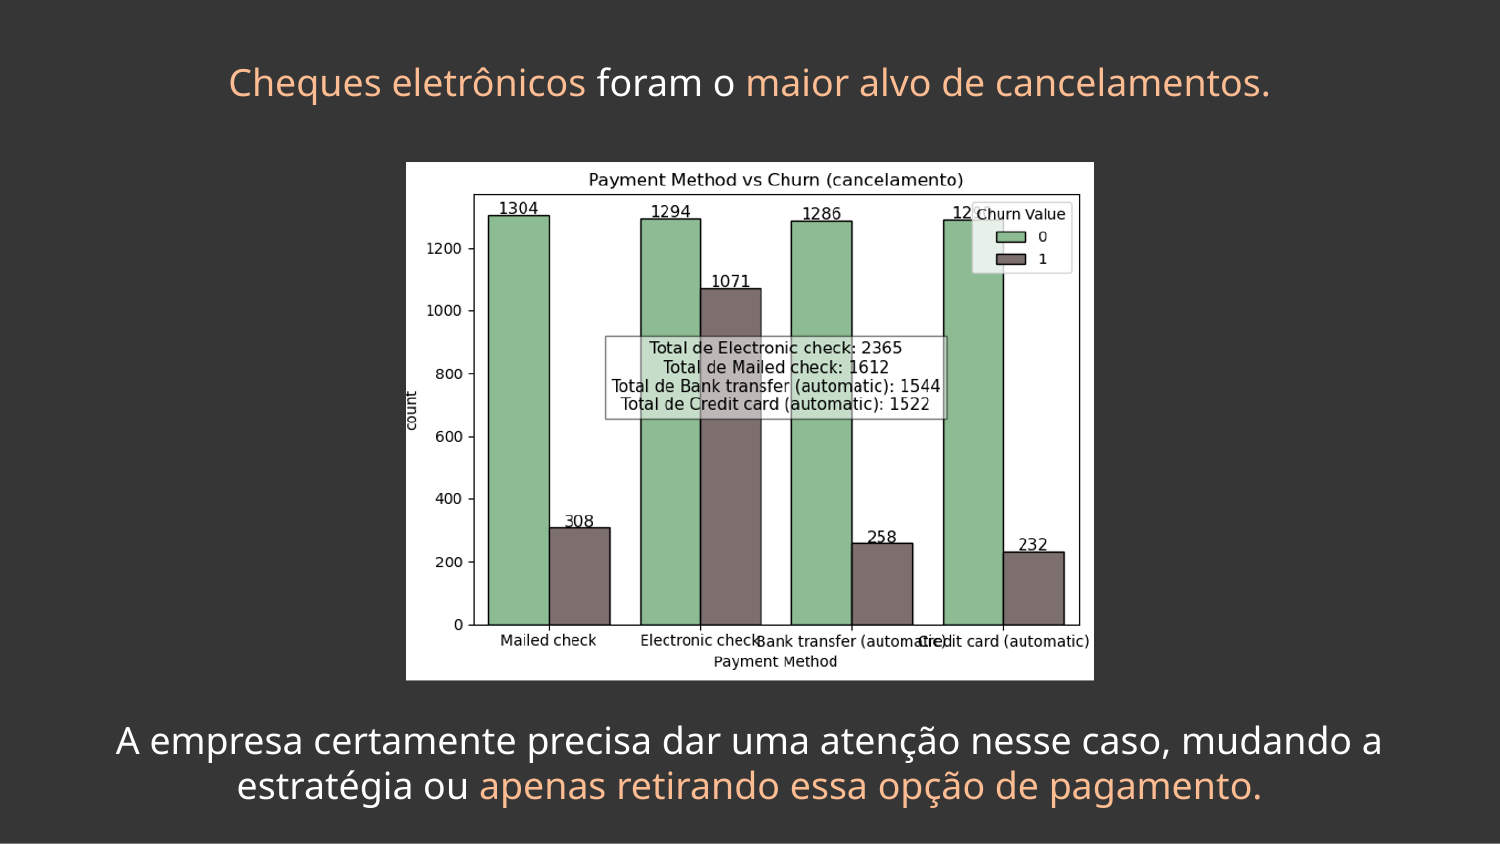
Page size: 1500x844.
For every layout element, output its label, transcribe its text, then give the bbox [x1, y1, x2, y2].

text_box Cheques eletrônicos foram o maior alvo de cancelamentos. [55, 51, 1445, 111]
text_box [0, 0, 1500, 844]
picture [406, 162, 1094, 681]
text_box A empresa certamente precisa dar uma atenção nesse caso, mudando a estratégia ou apenas retirando essa opção de pagamento. [55, 709, 1445, 814]
